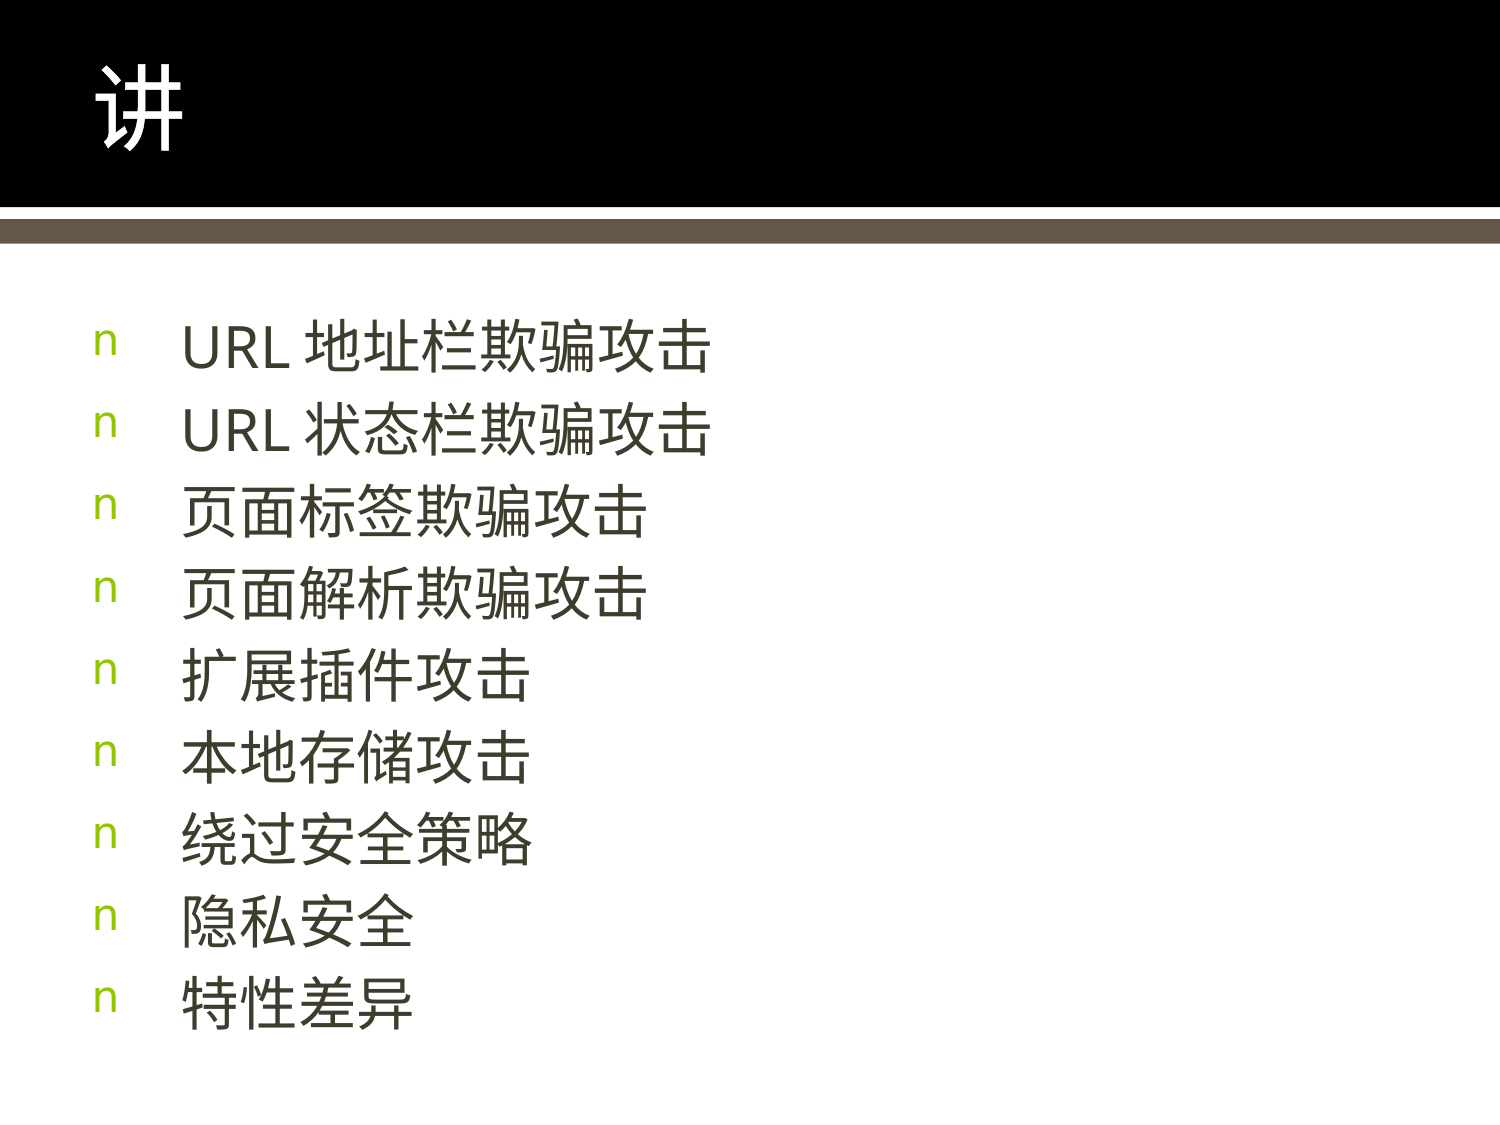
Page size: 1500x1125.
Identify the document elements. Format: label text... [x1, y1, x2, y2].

title 讲 [76, 19, 1426, 193]
list URL地址栏欺骗攻击 URL状态栏欺骗攻击 页面标签欺骗攻击 页面解析欺骗攻击 扩展插件攻击 本地存储攻击 绕过安全策略 隐私安全 特性差异 [76, 302, 1427, 1046]
